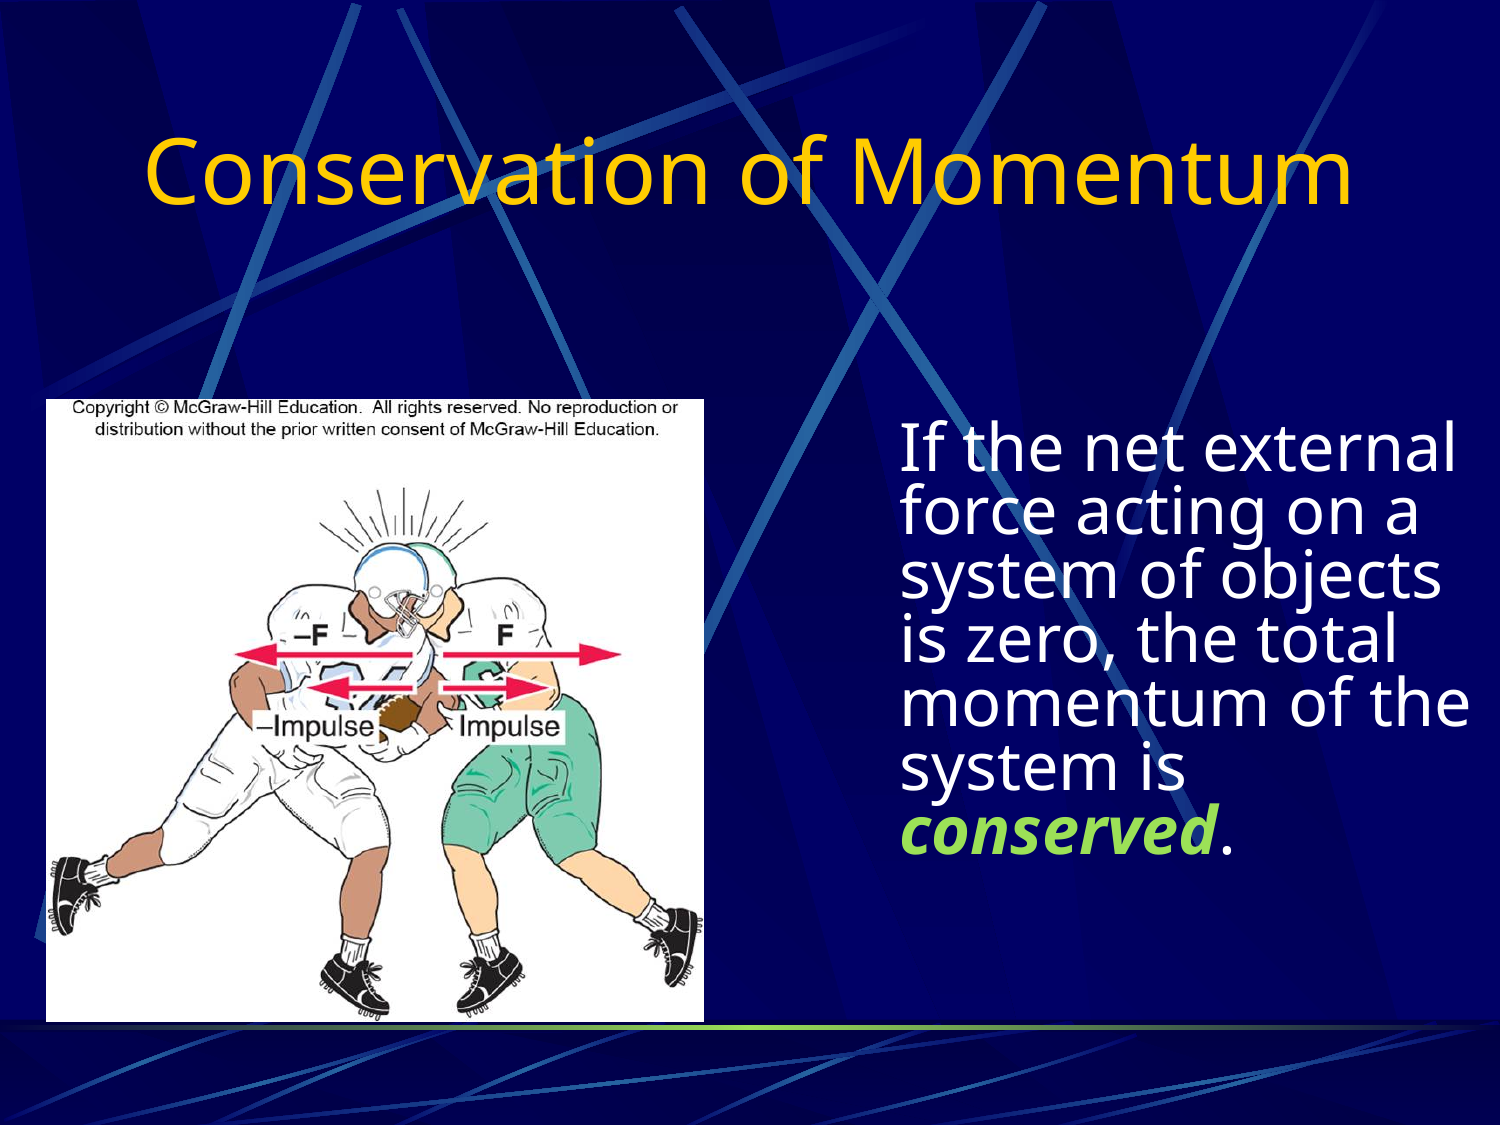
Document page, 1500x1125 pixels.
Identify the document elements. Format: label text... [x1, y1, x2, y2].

title Conservation of Momentum [112, 50, 1388, 285]
picture [46, 399, 704, 1022]
list If the net external force acting on a system of objects is zero, the total momentum of the system is conserved. [762, 412, 1500, 1025]
